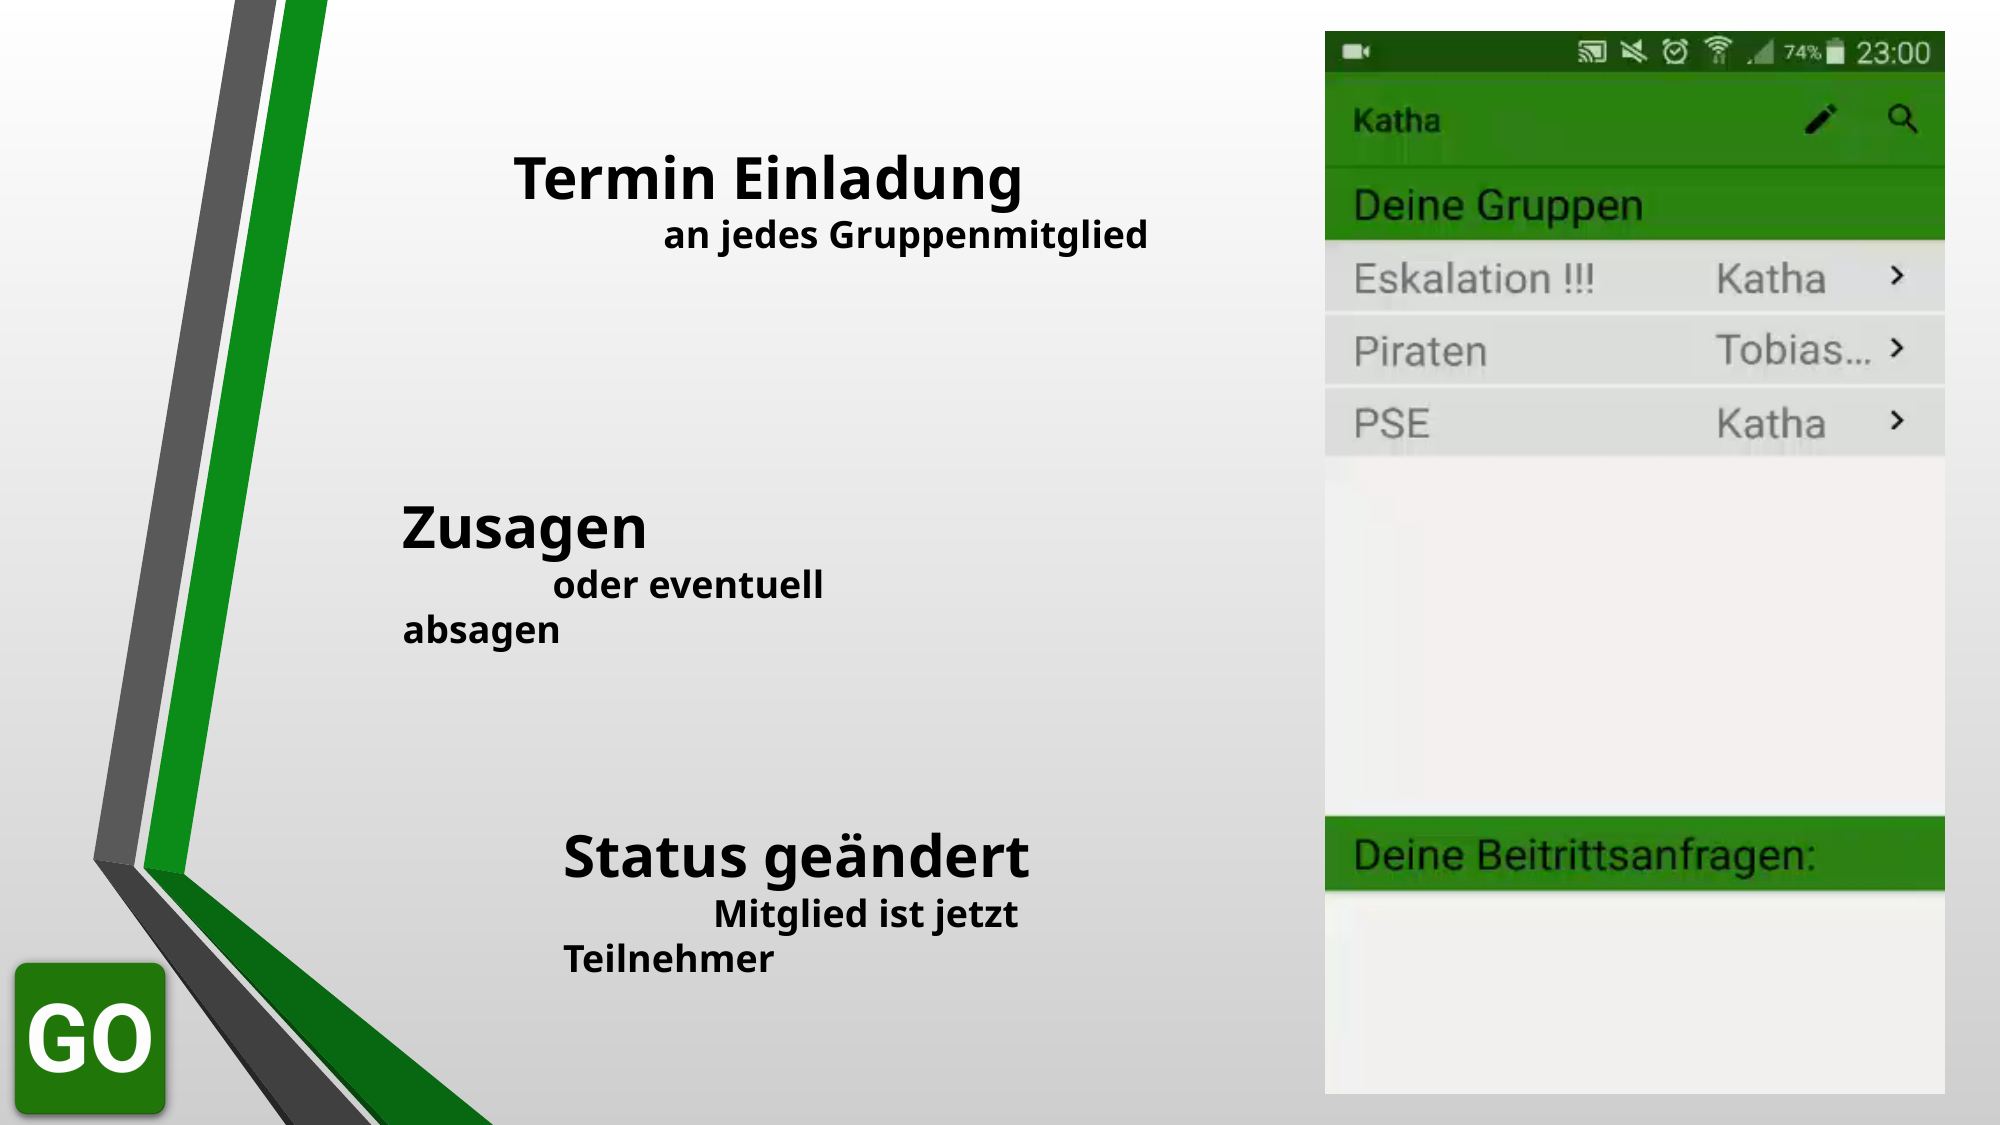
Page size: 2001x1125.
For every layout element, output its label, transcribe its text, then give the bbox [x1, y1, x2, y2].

picture [0, 943, 184, 1125]
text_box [1324, 30, 1946, 1095]
text_box Status geändert Mitglied ist jetzt Teilnehmer [548, 812, 1238, 987]
text_box Termin Einladung an jedes Gruppenmitglied [498, 133, 1184, 264]
text_box Zusagen oder eventuell absagen [387, 483, 870, 658]
